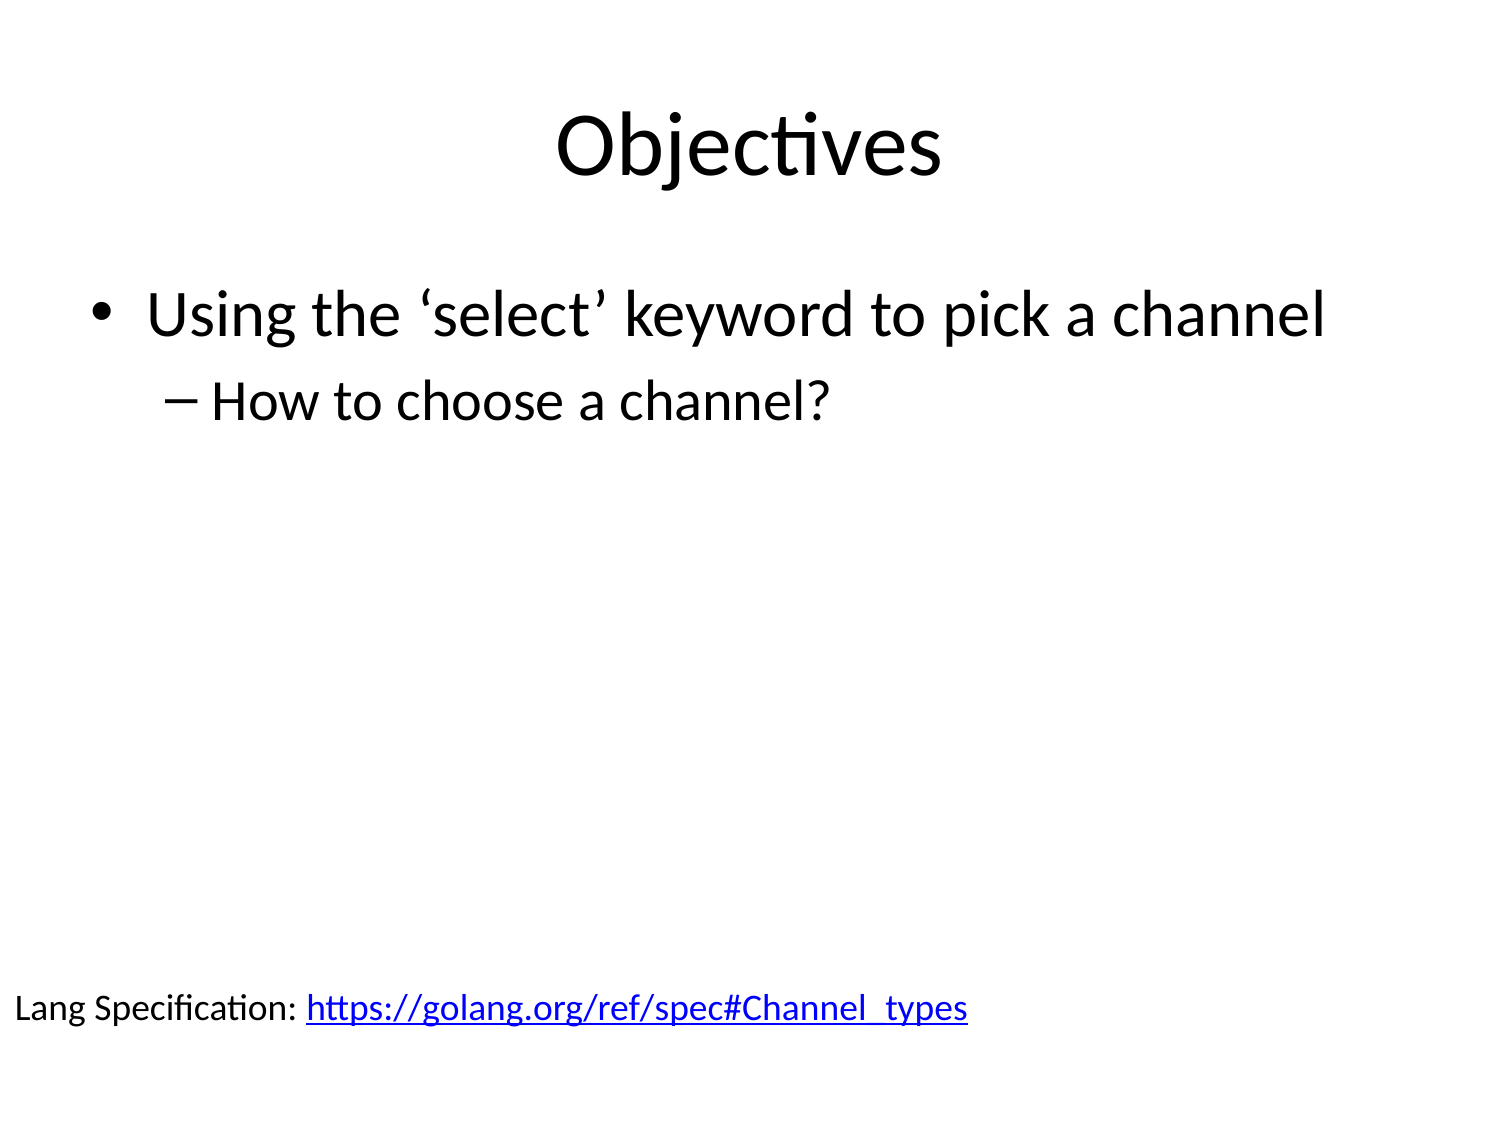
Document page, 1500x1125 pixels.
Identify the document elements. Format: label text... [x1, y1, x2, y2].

list Using the ‘select’ keyword to pick a channel How to choose a channel? [75, 262, 1425, 1005]
text_box Lang Specification: https://golang.org/ref/spec#Channel_types [0, 975, 1230, 1036]
title Objectives [75, 45, 1425, 233]
